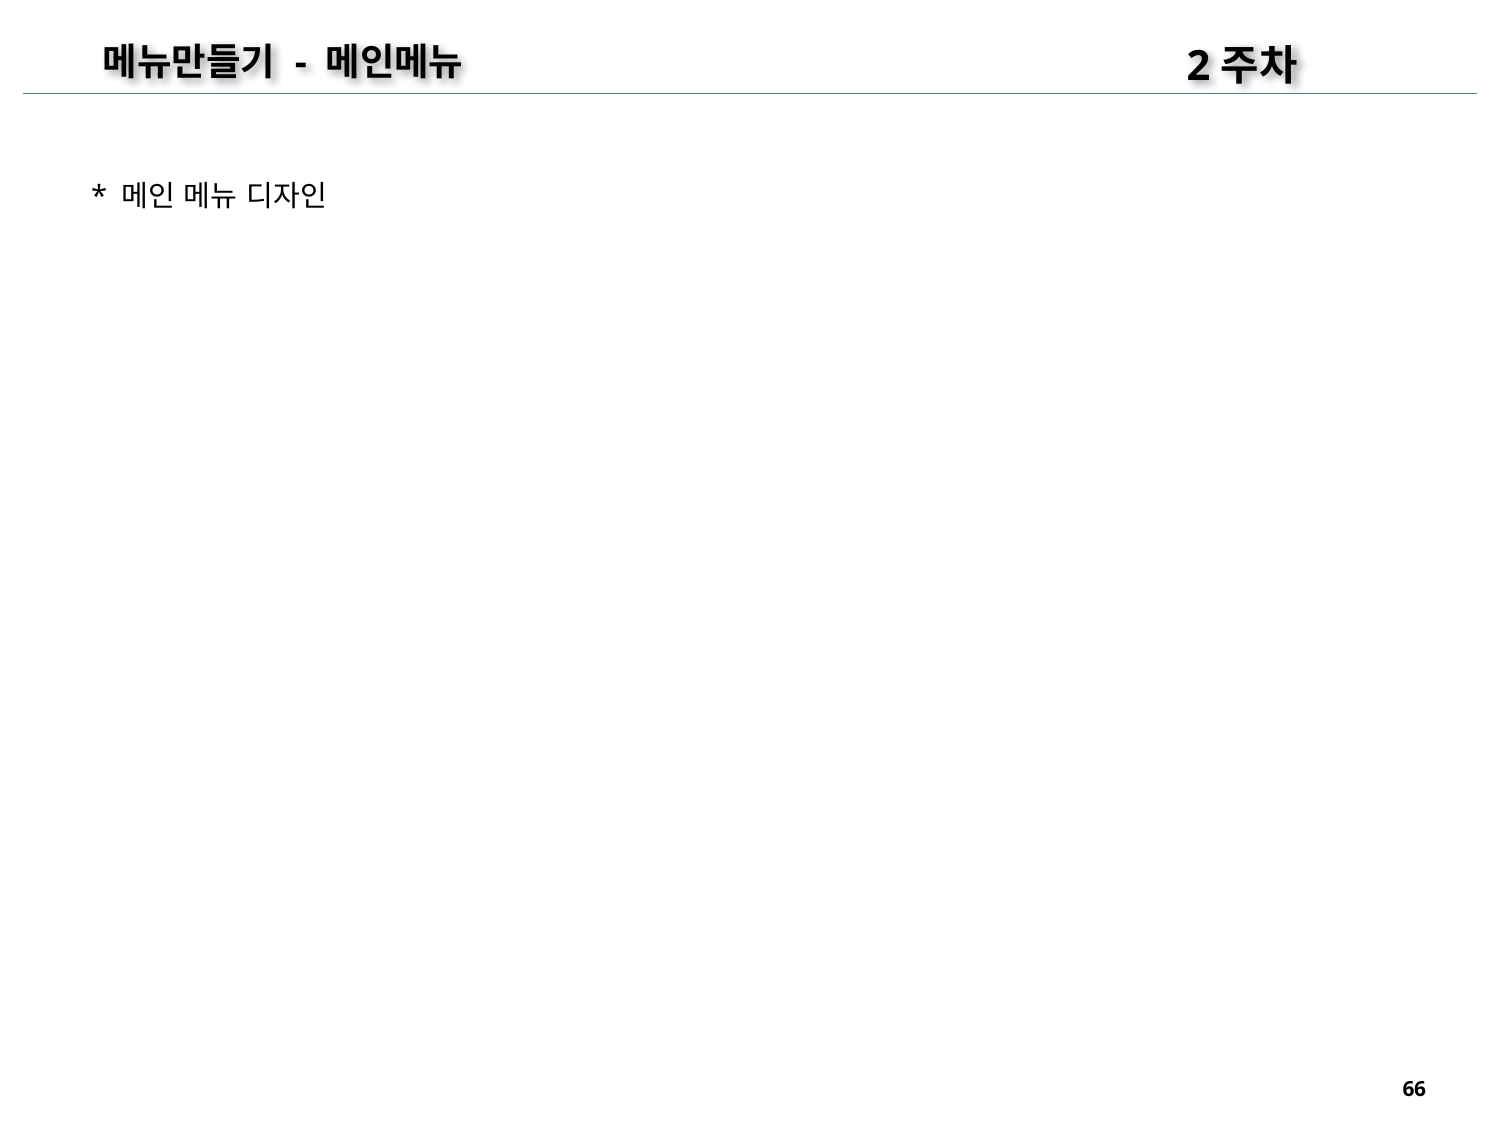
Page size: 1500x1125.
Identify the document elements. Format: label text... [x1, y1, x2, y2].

text_box * 메인 메뉴 디자인 [76, 169, 343, 220]
text_box 메뉴만들기 - 메인메뉴 [88, 30, 479, 91]
text_box 2주차 [1171, 30, 1313, 96]
